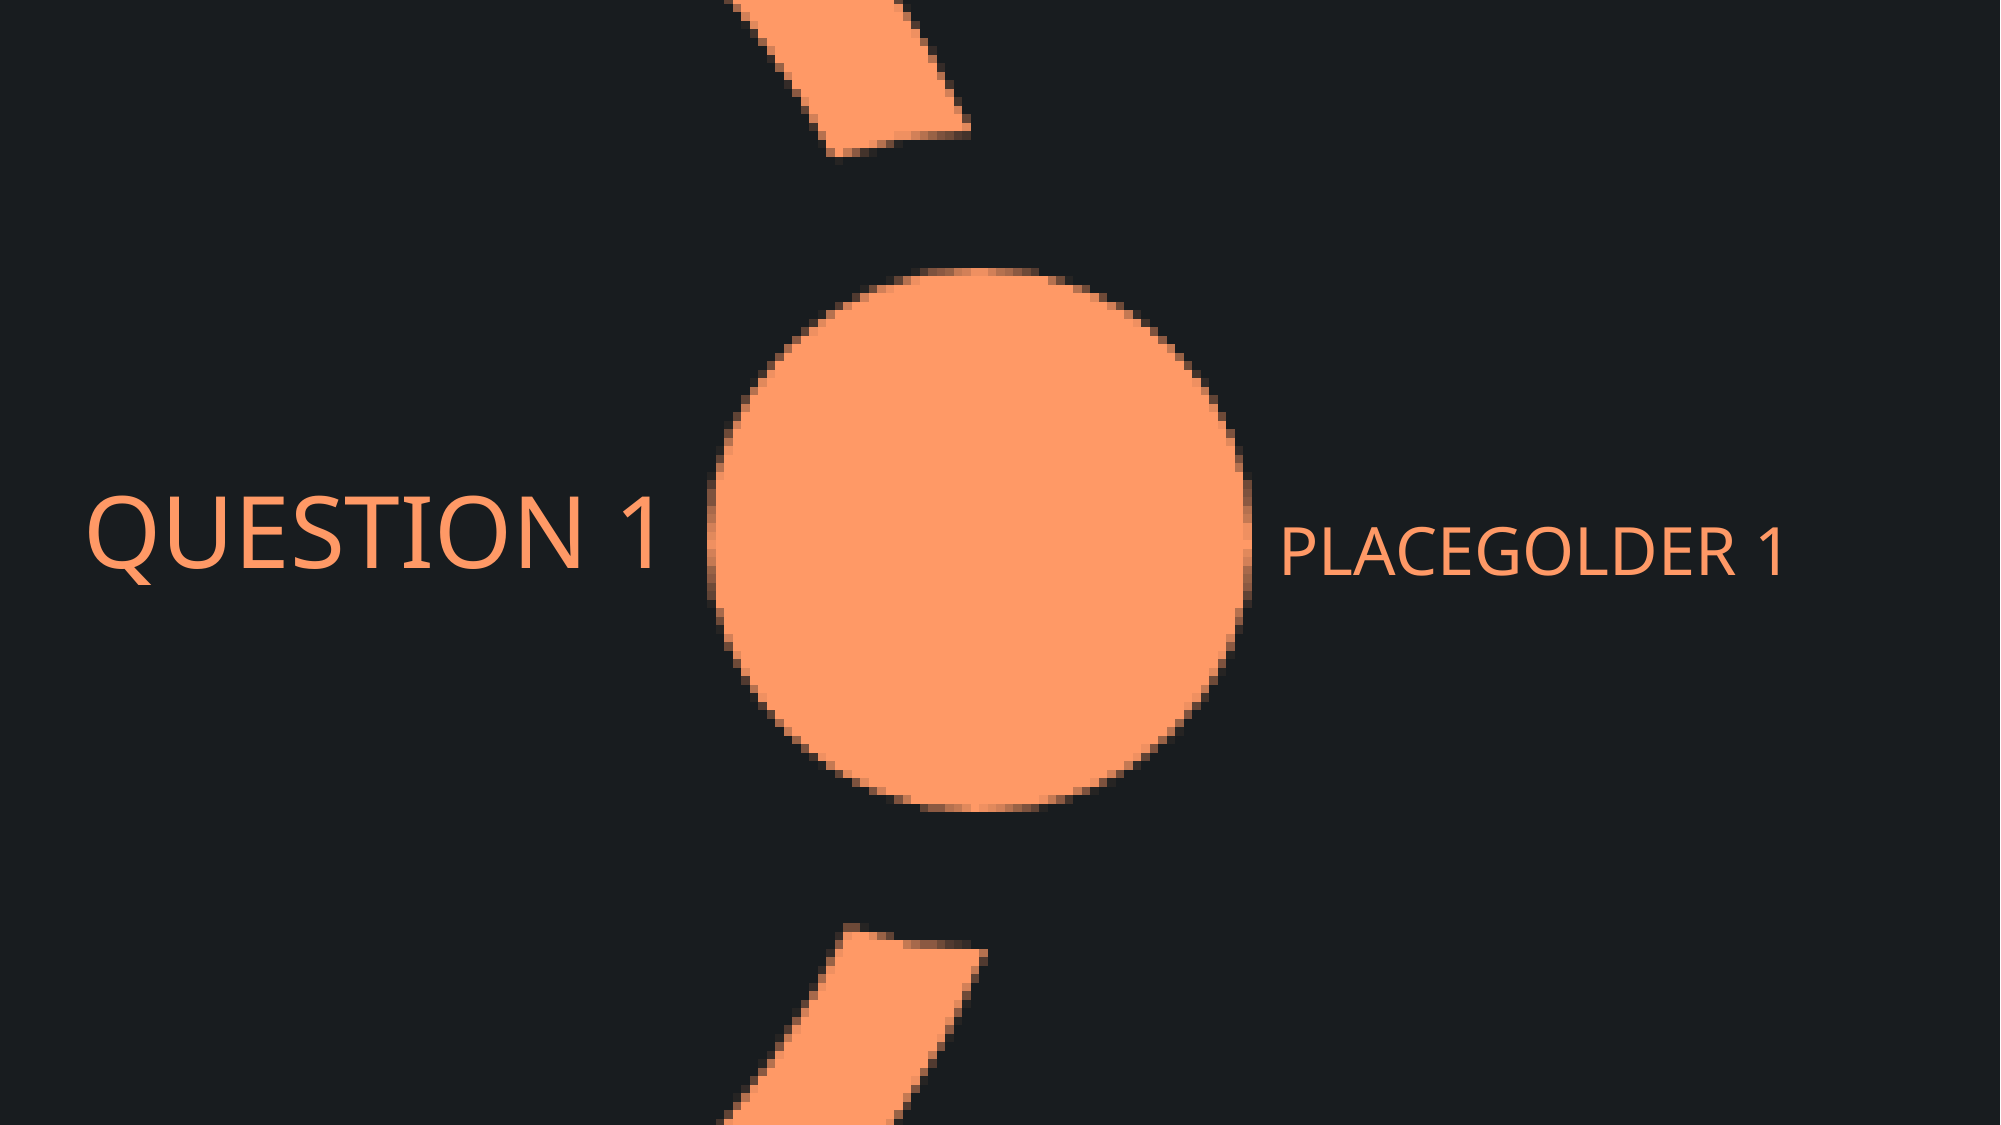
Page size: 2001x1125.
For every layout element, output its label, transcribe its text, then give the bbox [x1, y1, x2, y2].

picture [0, 0, 1678, 1125]
text_box PLACEGOLDER 1 [1678, 450, 1853, 598]
